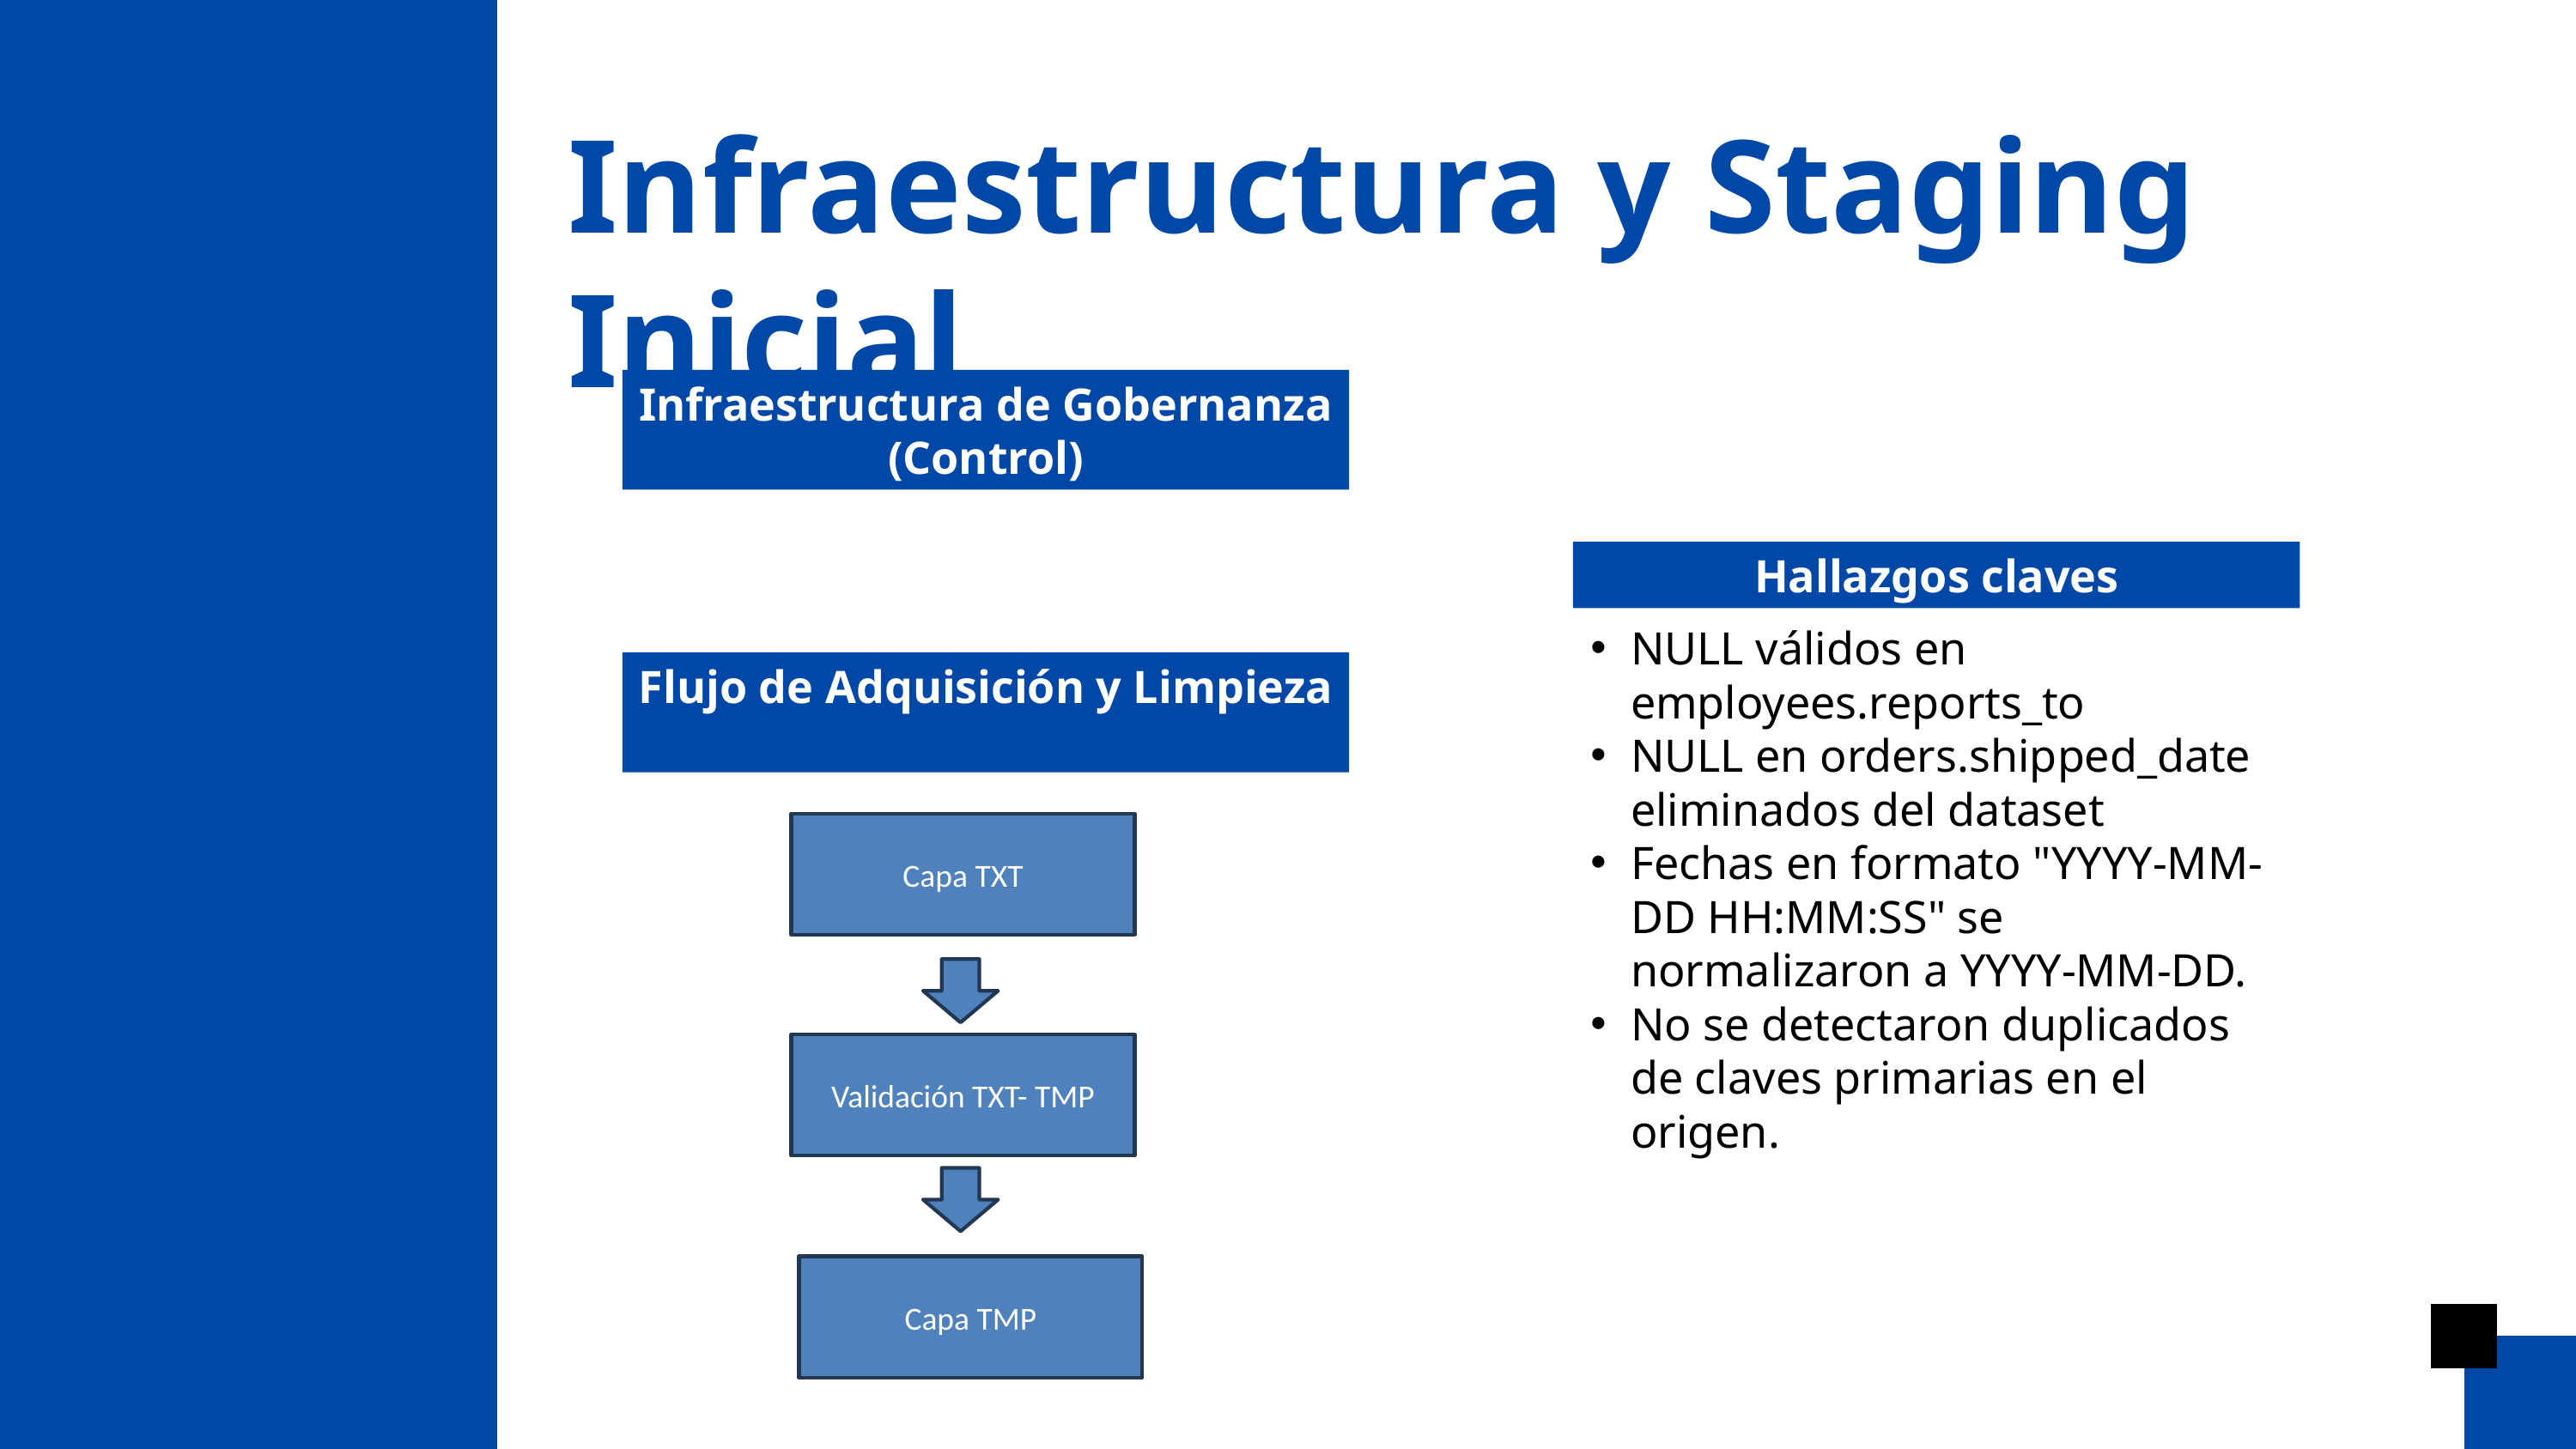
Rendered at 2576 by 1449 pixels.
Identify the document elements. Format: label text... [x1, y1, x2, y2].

text_box Capa TMP [797, 1254, 1144, 1379]
text_box [920, 1166, 1000, 1233]
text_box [2431, 1303, 2498, 1369]
text_box Infraestructura de Gobernanza (Control) [622, 369, 1350, 490]
text_box NULL válidos en employees.reports_to NULL en orders.shipped_date eliminados del dataset Fechas en formato "YYYY-MM-DD HH:MM:SS" se normalizaron a YYYY-MM-DD. No se detectaron duplicados de claves primarias en el origen. [1577, 614, 2305, 1163]
text_box Flujo de Adquisición y Limpieza [622, 652, 1350, 773]
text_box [2464, 1336, 2576, 1449]
text_box Validación TXT- TMP [789, 1033, 1137, 1157]
text_box Infraestructura y Staging Inicial [568, 104, 2464, 414]
text_box Capa TXT [789, 812, 1137, 937]
text_box Hallazgos claves [1572, 542, 2300, 609]
text_box [920, 957, 1000, 1024]
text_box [0, 0, 498, 1449]
